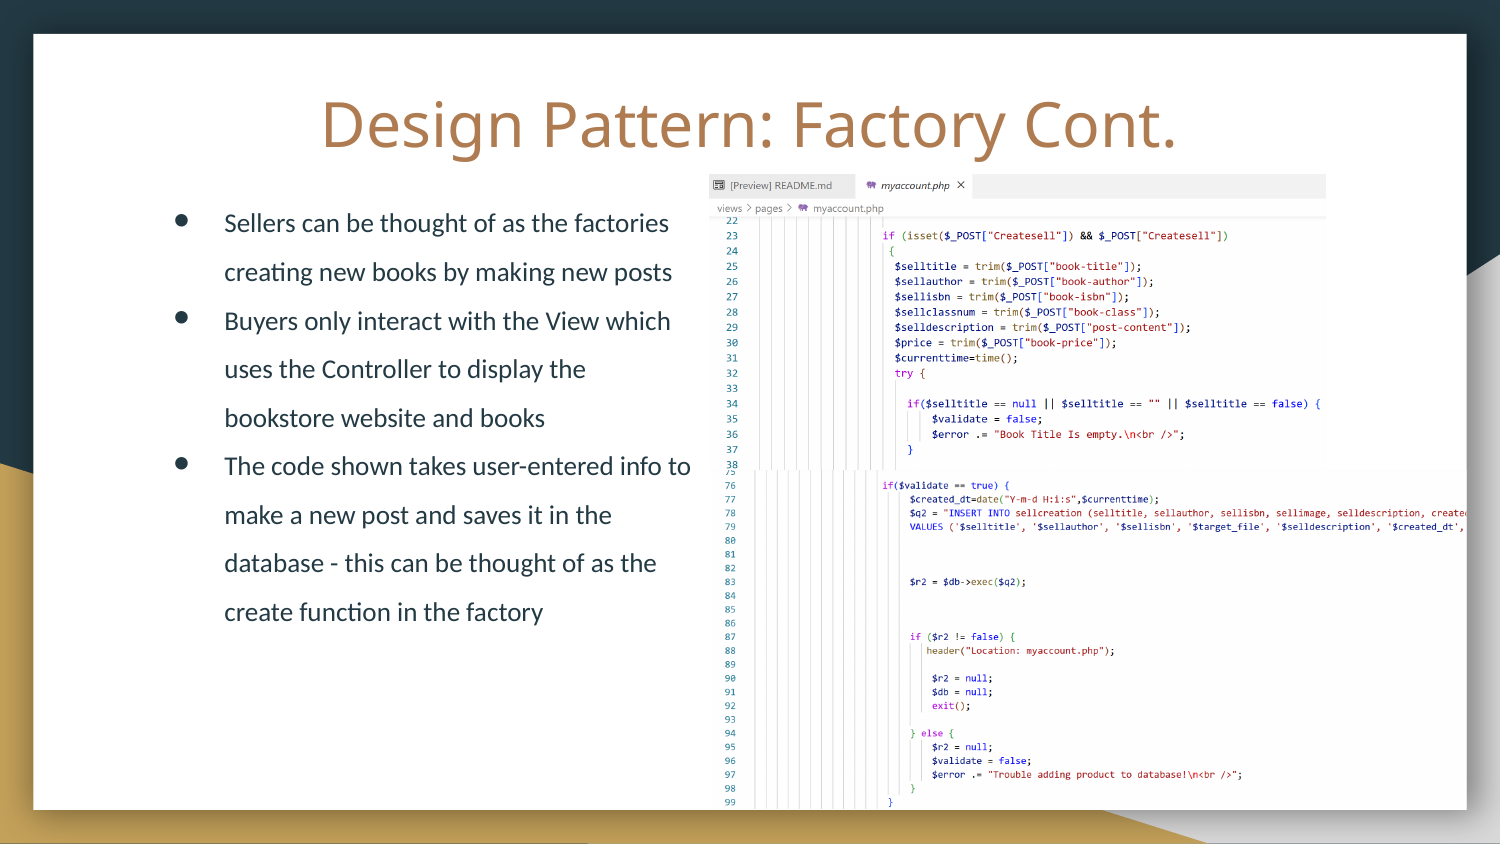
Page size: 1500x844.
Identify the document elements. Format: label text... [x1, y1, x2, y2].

list Sellers can be thought of as the factories creating new books by making new posts Buyers only interact with the View which uses the Controller to display the bookstore website and books The code shown takes user-entered info to make a new post and saves it in the database - this can be thought of as the create function in the factory [134, 174, 708, 729]
title Design Pattern: Factory Cont. [134, 70, 1366, 228]
picture [709, 174, 1467, 809]
